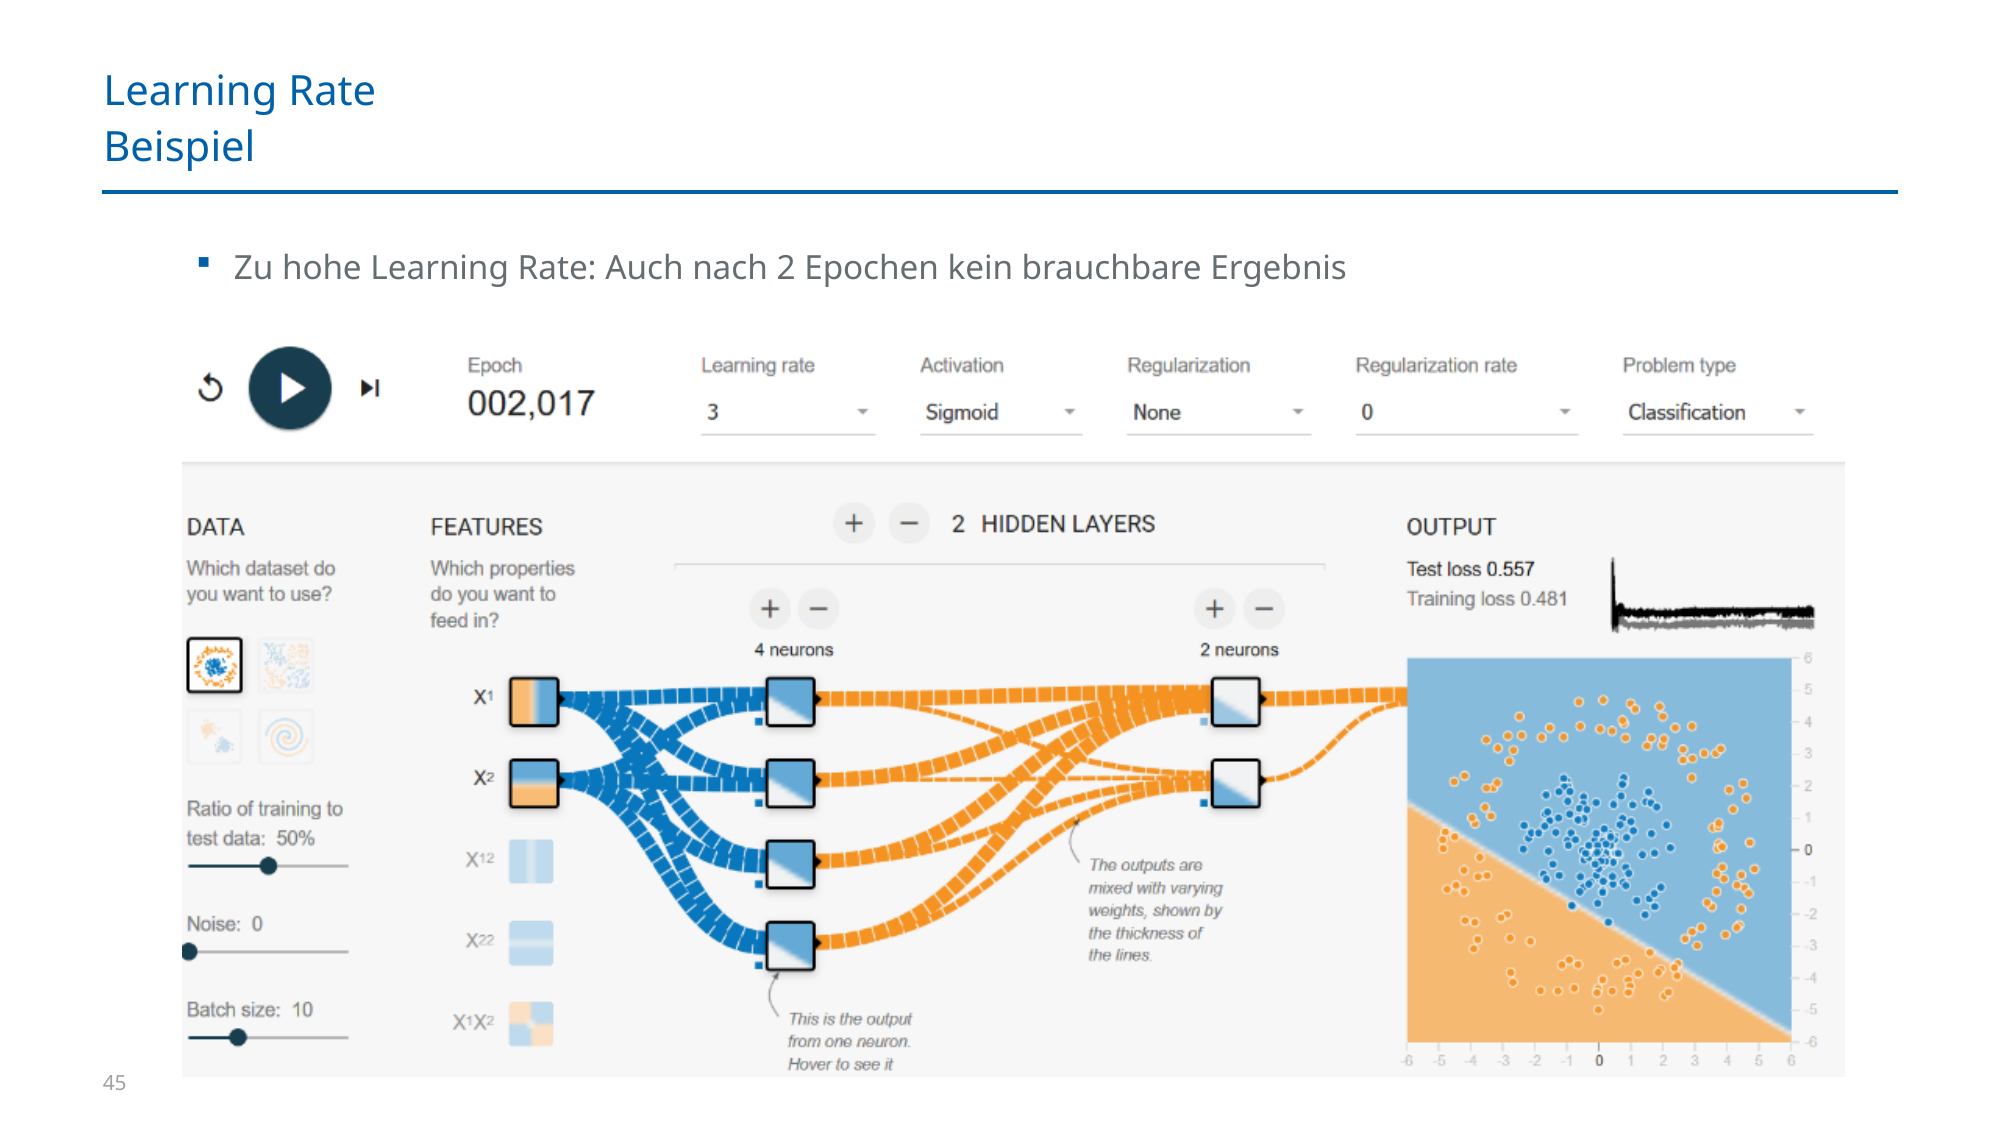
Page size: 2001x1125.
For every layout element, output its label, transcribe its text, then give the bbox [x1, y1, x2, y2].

title Learning Rate [103, 60, 1898, 116]
list Beispiel [103, 116, 1898, 173]
text_box Zu hohe Learning Rate: Auch nach 2 Epochen kein brauchbare Ergebnis [181, 239, 1886, 294]
slide_number 45 [102, 1065, 182, 1089]
picture [182, 339, 1845, 1077]
